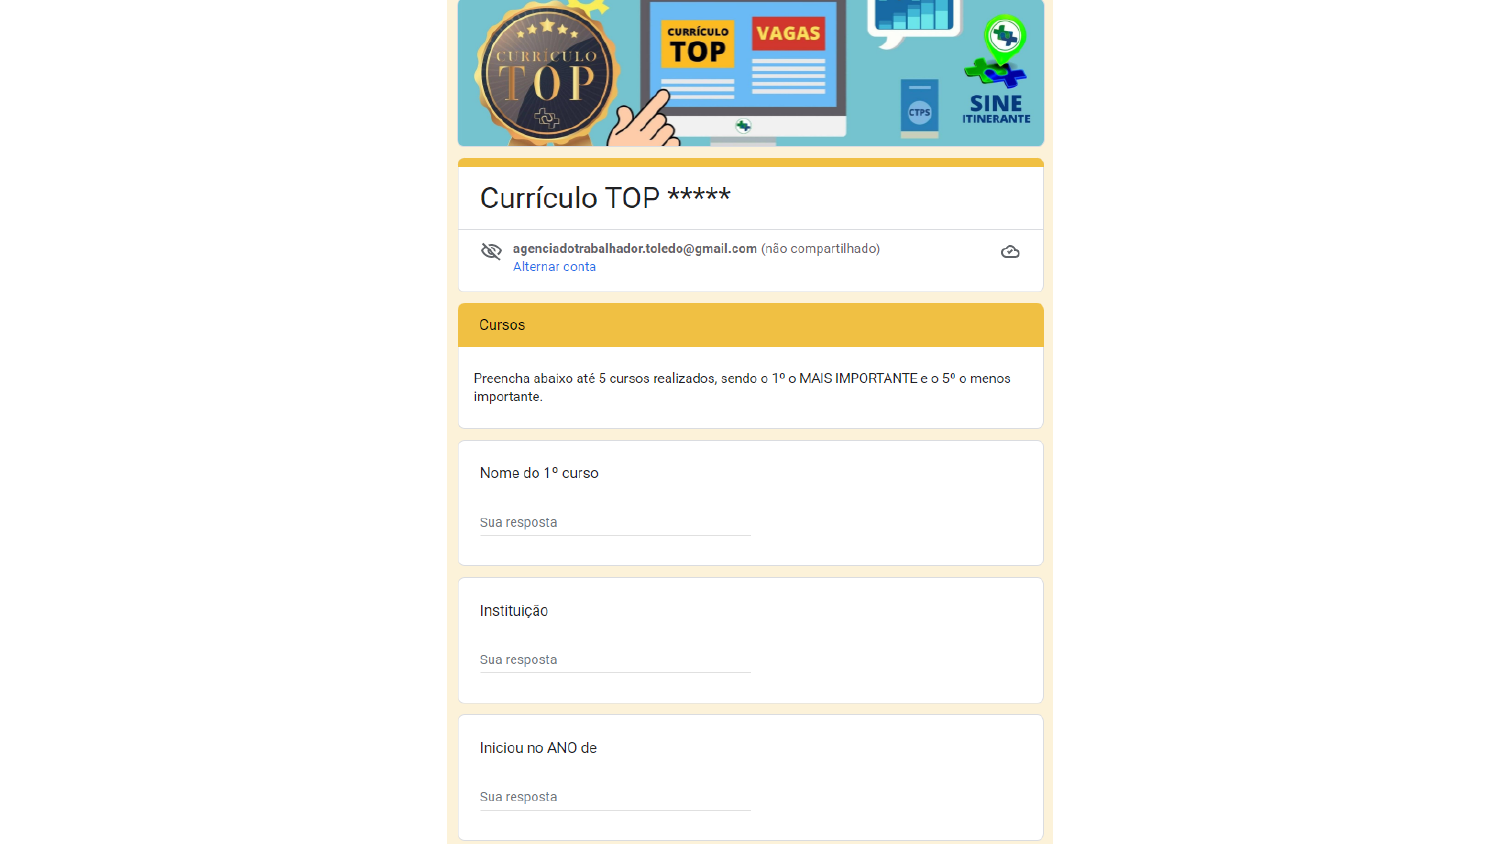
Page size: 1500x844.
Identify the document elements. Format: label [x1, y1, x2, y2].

picture [447, 0, 1053, 844]
